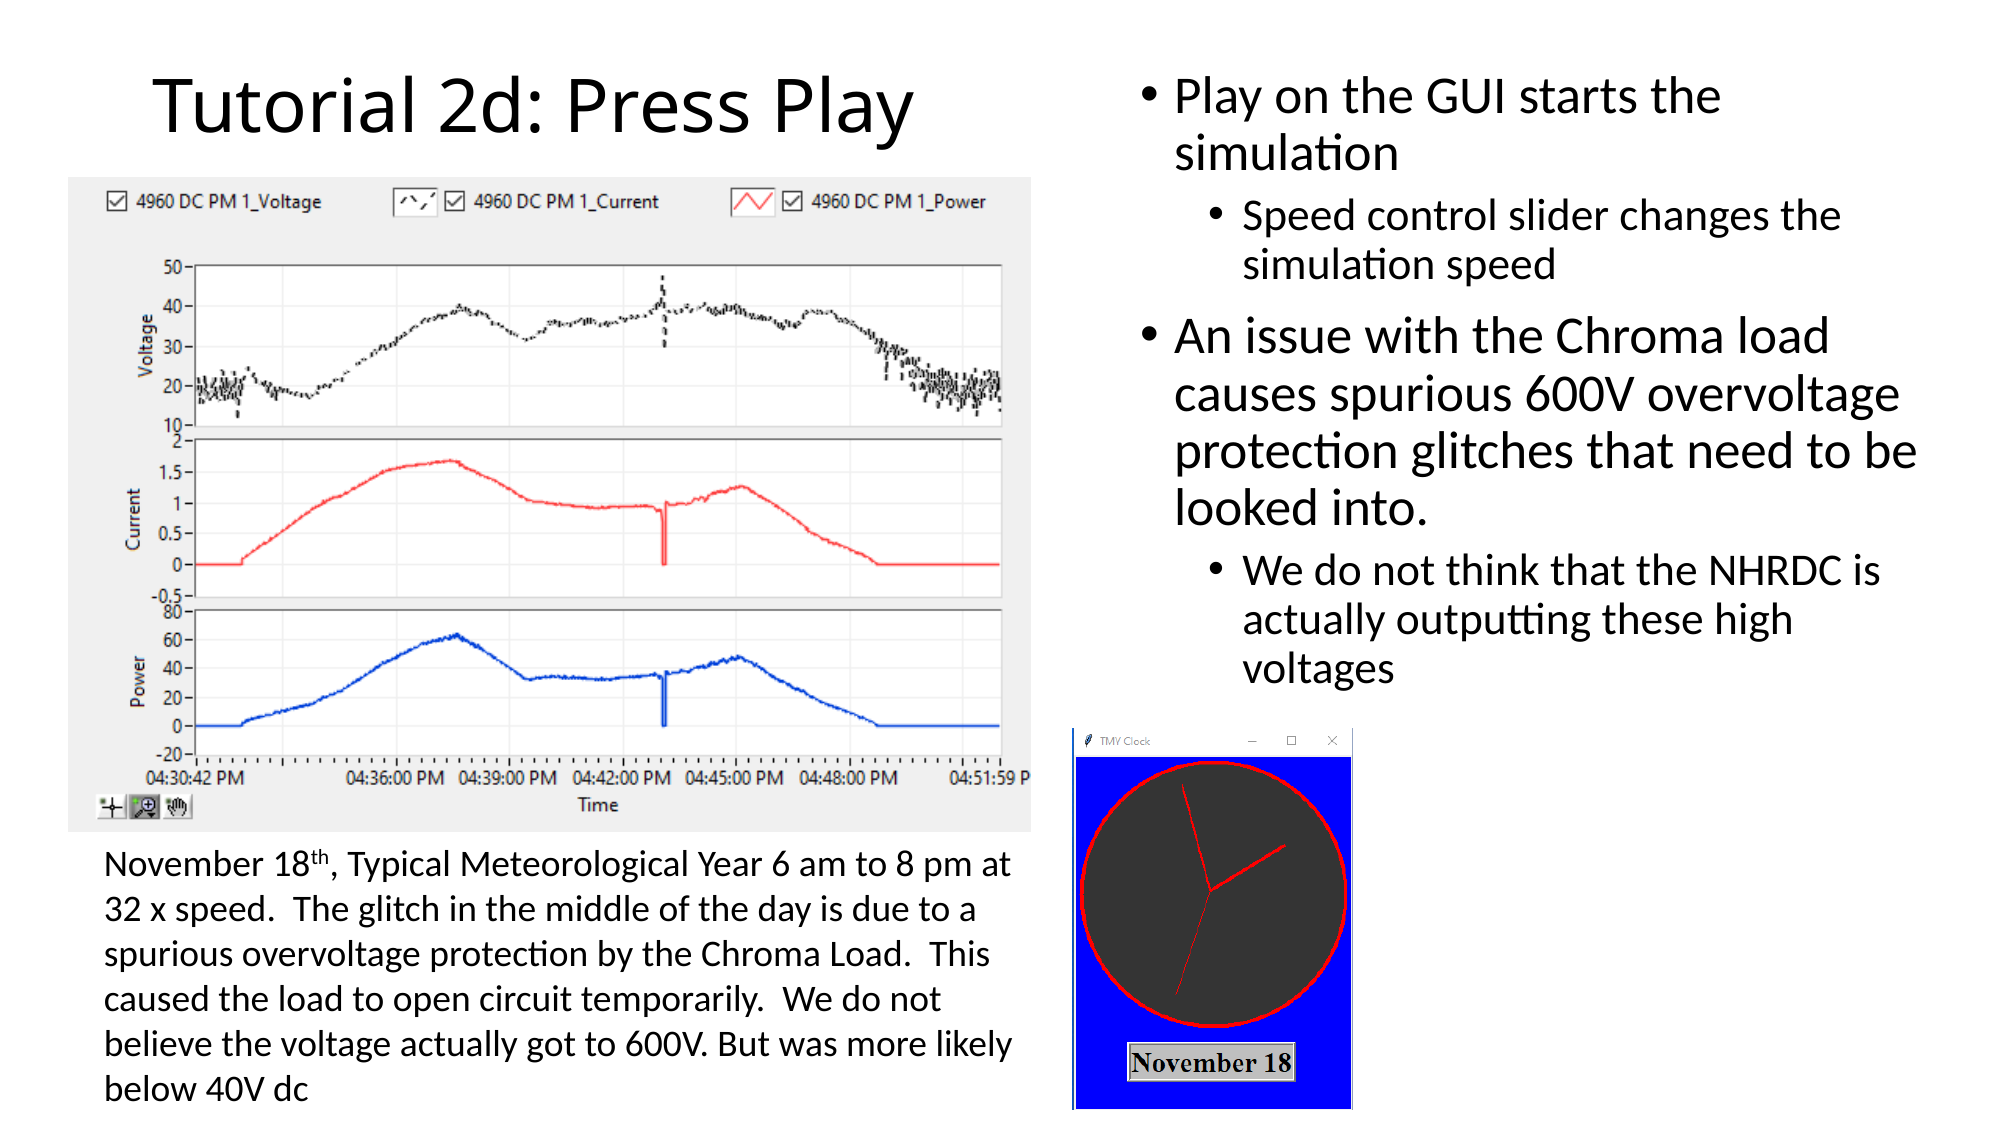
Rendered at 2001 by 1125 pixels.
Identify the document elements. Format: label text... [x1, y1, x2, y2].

title Tutorial 2d: Press Play [137, 59, 1101, 157]
list Play on the GUI starts the simulation Speed control slider changes the simulation speed An issue with the Chroma load causes spurious 600V overvoltage protection glitches that need to be looked into. We do not think that the NHRDC is actually outputting these high voltages [1125, 59, 1946, 702]
picture [68, 177, 1031, 832]
text_box November 18th, Typical Meteorological Year 6 am to 8 pm at 32 x speed. The glitch in the middle of the day is due to a spurious overvoltage protection by the Chroma Load. This caused the load to open circuit temporarily. We do not believe the voltage actually got to 600V. But was more likely below 40V dc [89, 831, 1052, 1116]
picture [1072, 728, 1353, 1110]
